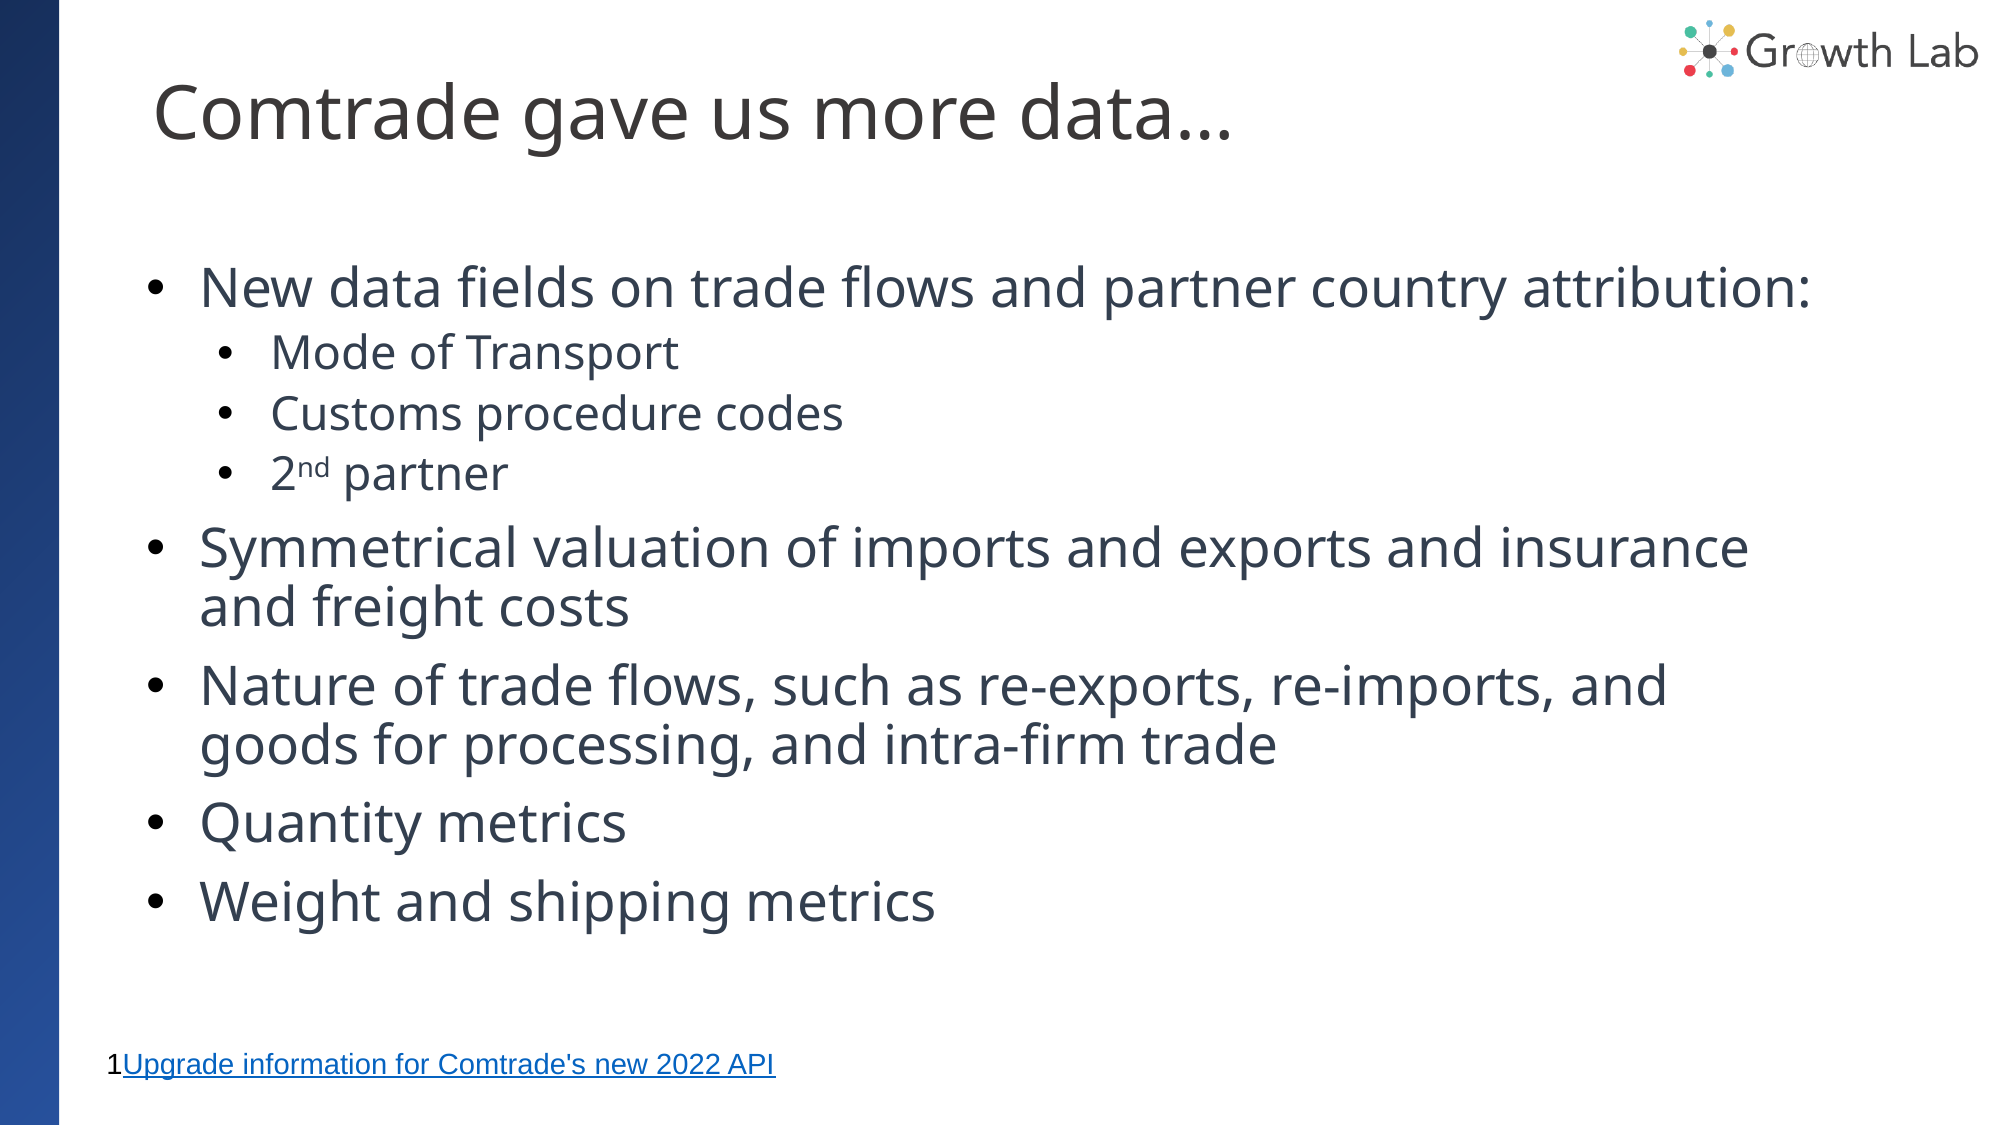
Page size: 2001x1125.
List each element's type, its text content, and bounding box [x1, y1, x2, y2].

title Comtrade gave us more data… [137, 59, 1863, 172]
picture [1673, 18, 1985, 79]
text_box 1Upgrade information for Comtrade's new 2022 API [91, 1037, 1093, 1088]
list New data fields on trade flows and partner country attribution: Mode of Transport Customs procedure codes 2nd partner Symmetrical valuation of imports and exports and insurance and freight costs Nature of trade flows, such as re-exports, re-imports, and goods for processing, and intra-firm trade Quantity metrics Weight and shipping metrics [114, 253, 1839, 967]
text_box [0, 0, 60, 1125]
